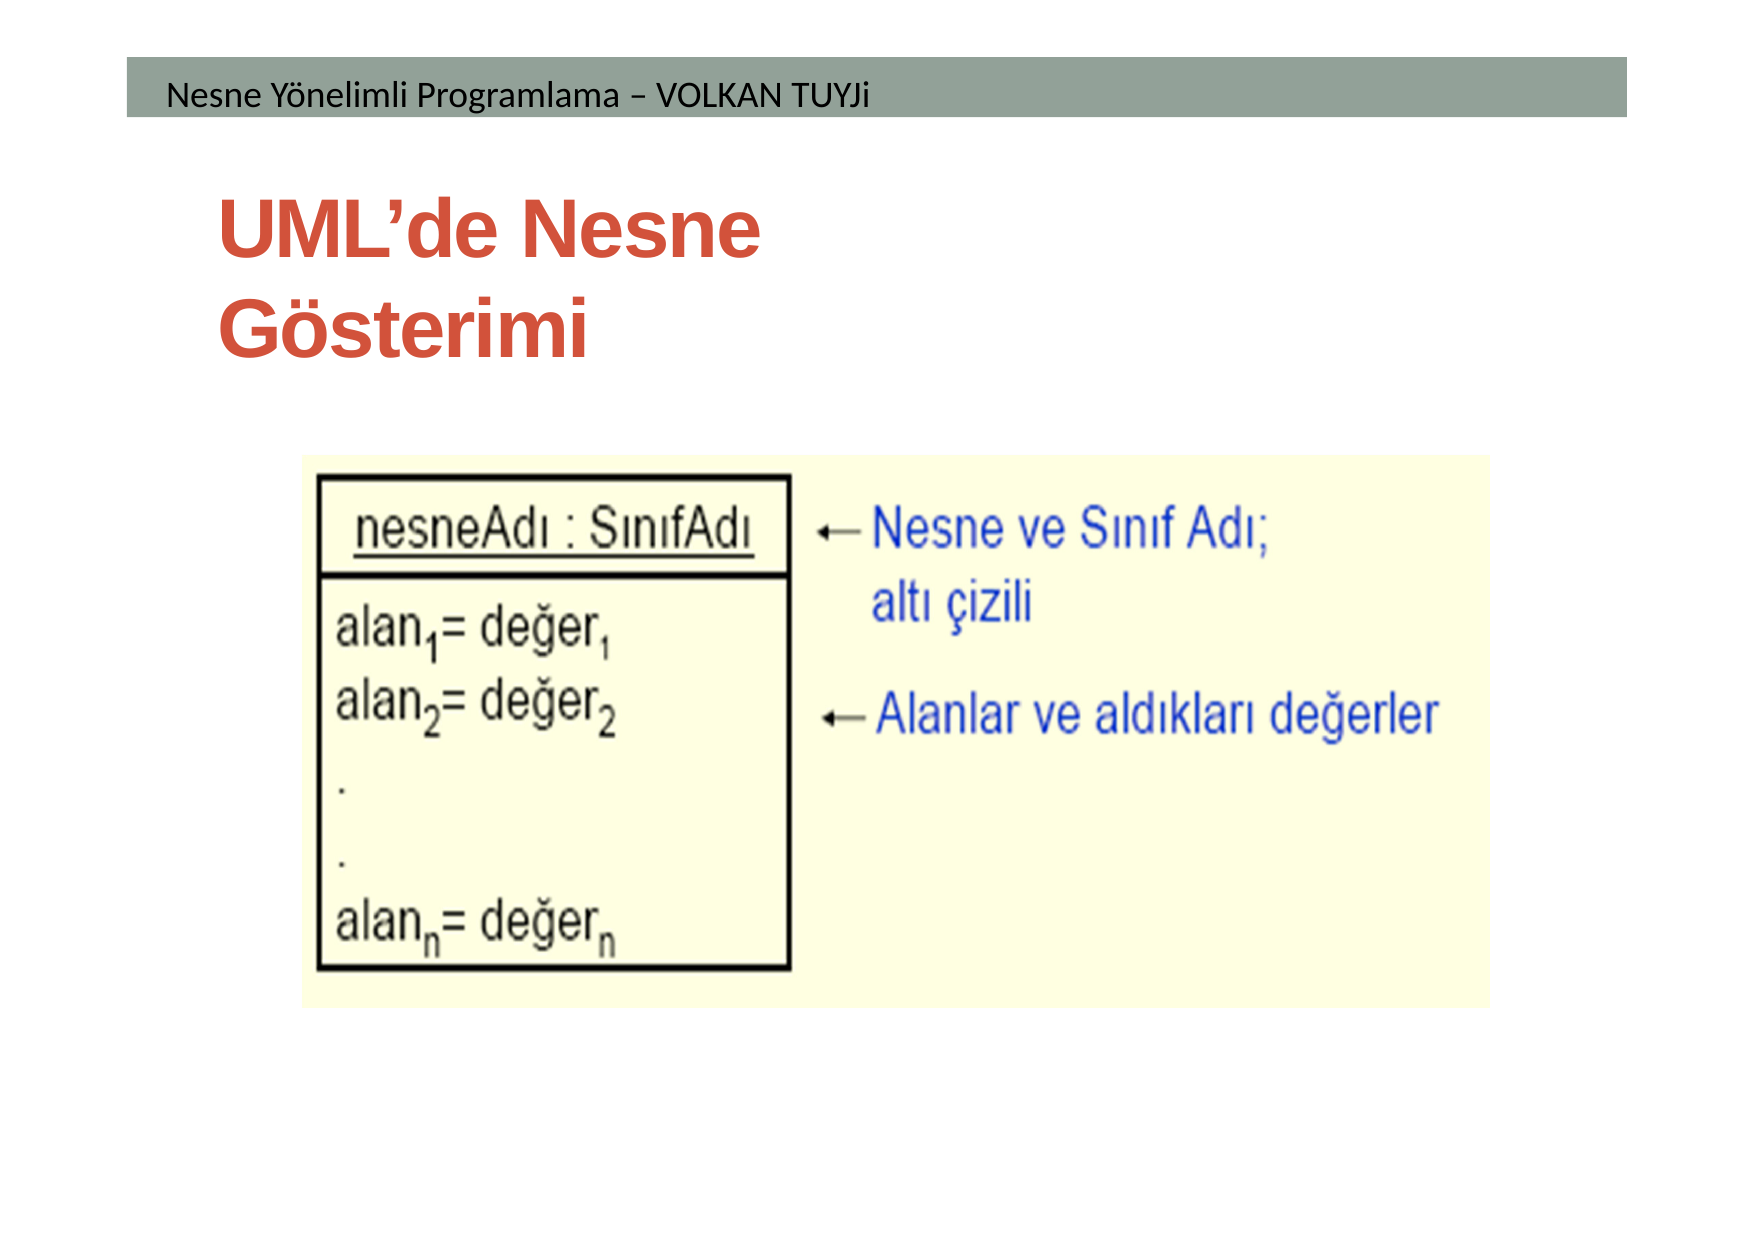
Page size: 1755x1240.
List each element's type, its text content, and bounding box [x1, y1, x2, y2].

title UML’de Nesne Gösterimi [215, 171, 1158, 381]
text_box [301, 454, 1490, 1008]
text_box Nesne Yönelimli Programlama – VOLKAN TUYJi [151, 62, 886, 123]
